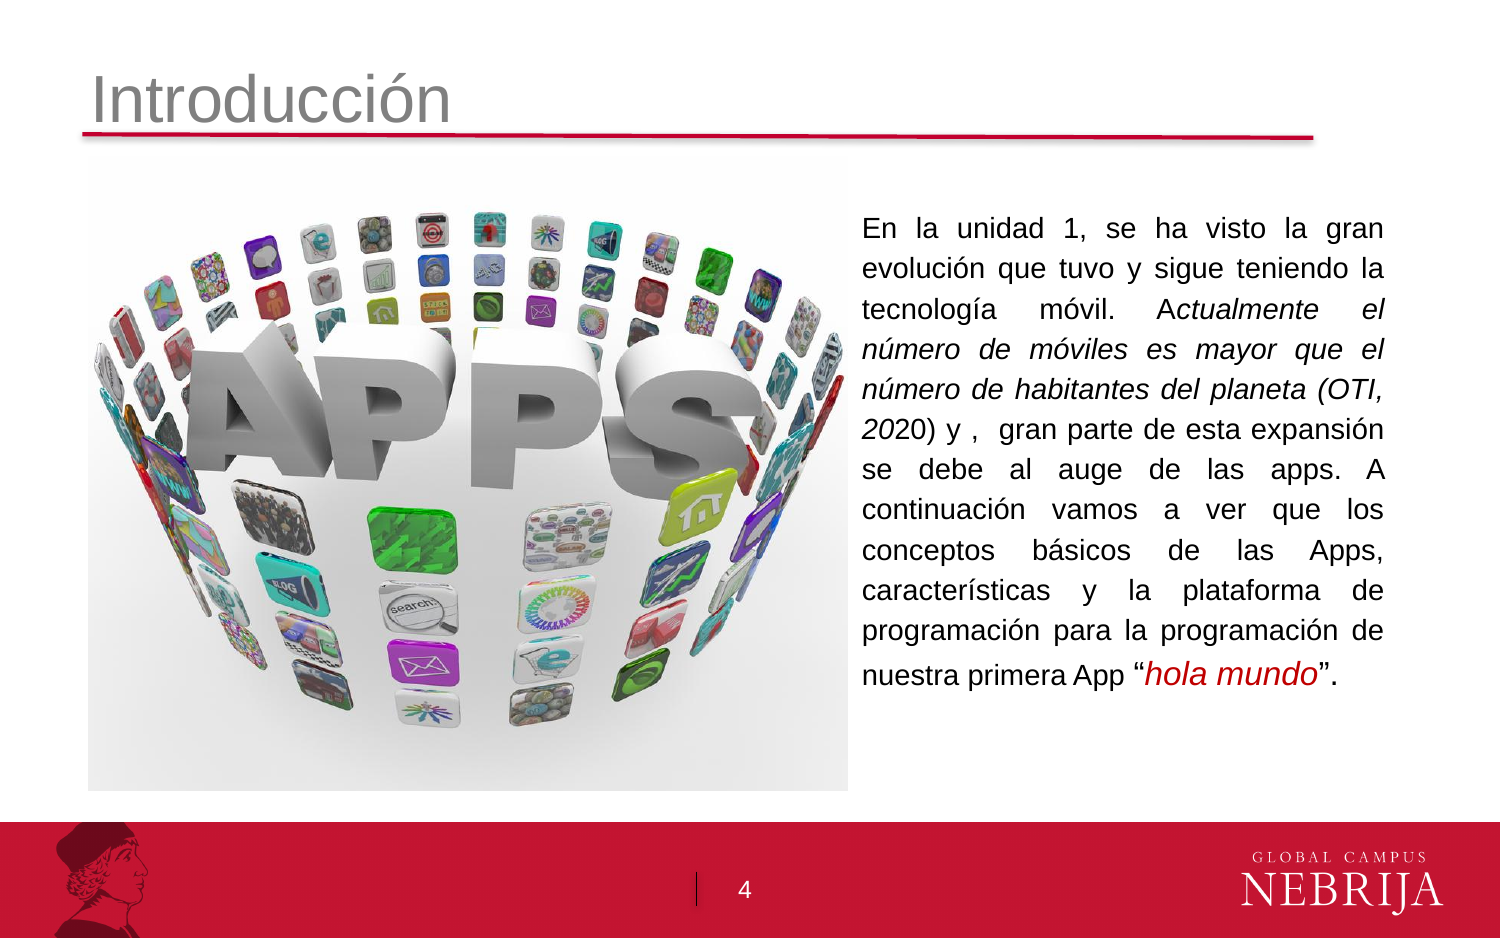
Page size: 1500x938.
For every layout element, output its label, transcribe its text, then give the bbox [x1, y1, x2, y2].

picture [0, 822, 1500, 938]
text_box En la unidad 1, se ha visto la gran evolución que tuvo y sigue teniendo la tecnología móvil. Actualmente el número de móviles es mayor que el número de habitantes del planeta (OTI, 2020) y , gran parte de esta expansión se debe al auge de las apps. A continuación vamos a ver que los conceptos básicos de las Apps, características y la plataforma de programación para la programación de nuestra primera App “hola mundo”. [852, 197, 1400, 700]
picture [88, 156, 848, 791]
title Introducción [75, 34, 1408, 157]
